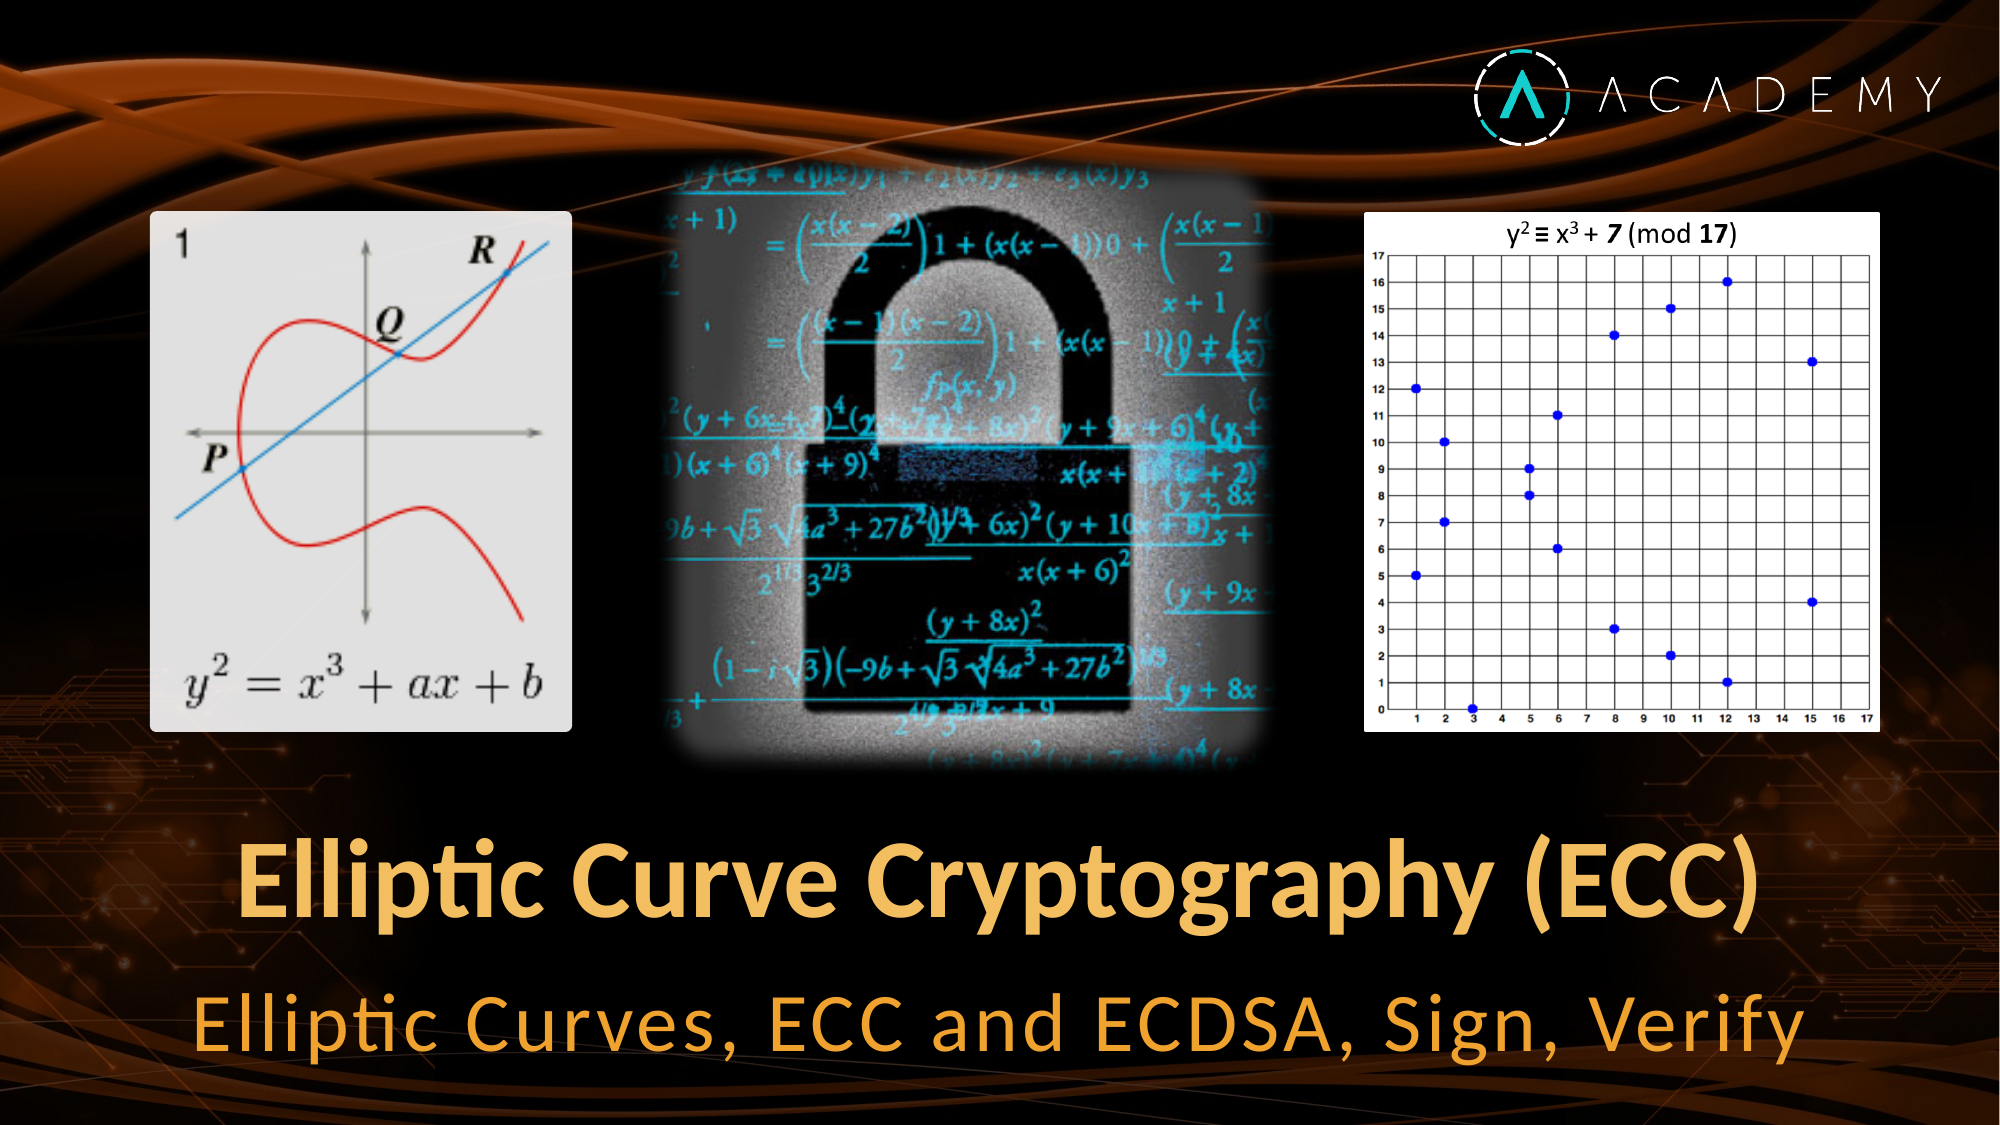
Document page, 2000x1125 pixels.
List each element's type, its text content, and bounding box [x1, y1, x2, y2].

title Elliptic Curve Cryptography (ECC) [112, 813, 1888, 948]
picture [0, 0, 2000, 1125]
list Elliptic Curves, ECC and ECDSA, Sign, Verify [112, 957, 1888, 1075]
